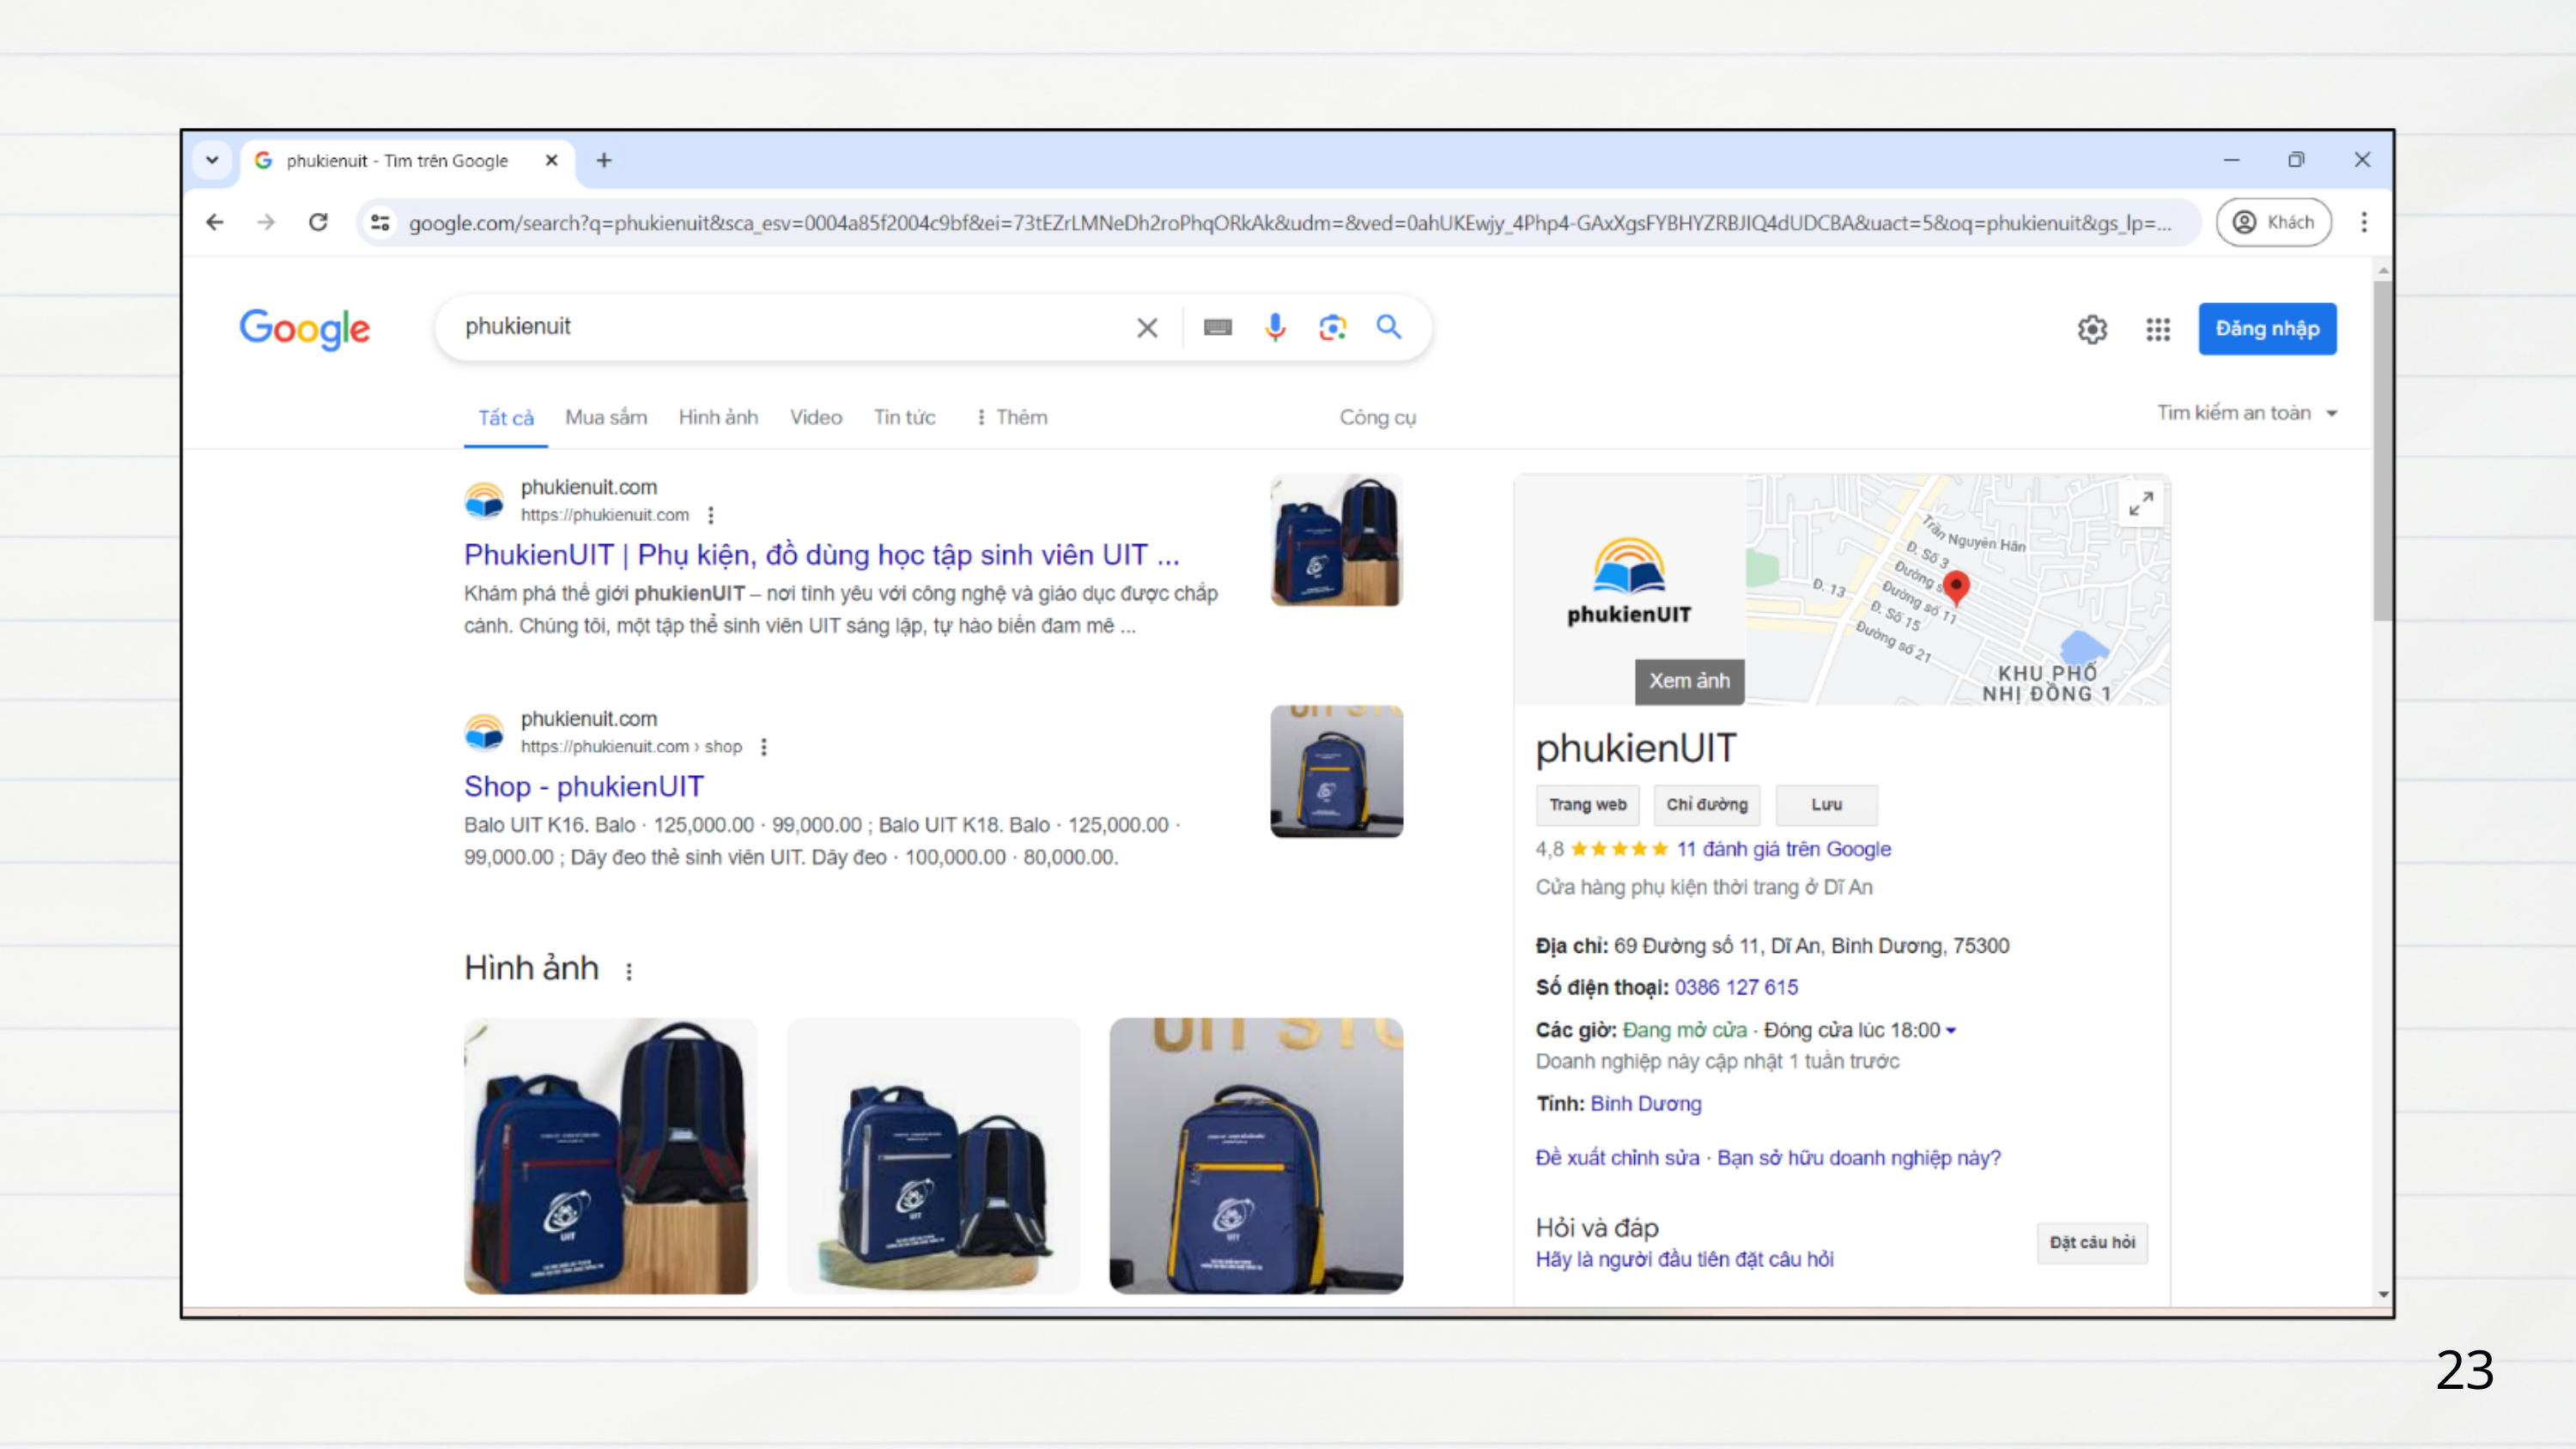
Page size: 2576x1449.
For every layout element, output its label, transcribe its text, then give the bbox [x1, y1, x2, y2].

text_box [179, 127, 2397, 1321]
text_box 23 [2404, 1325, 2528, 1401]
text_box [0, 0, 2576, 1449]
